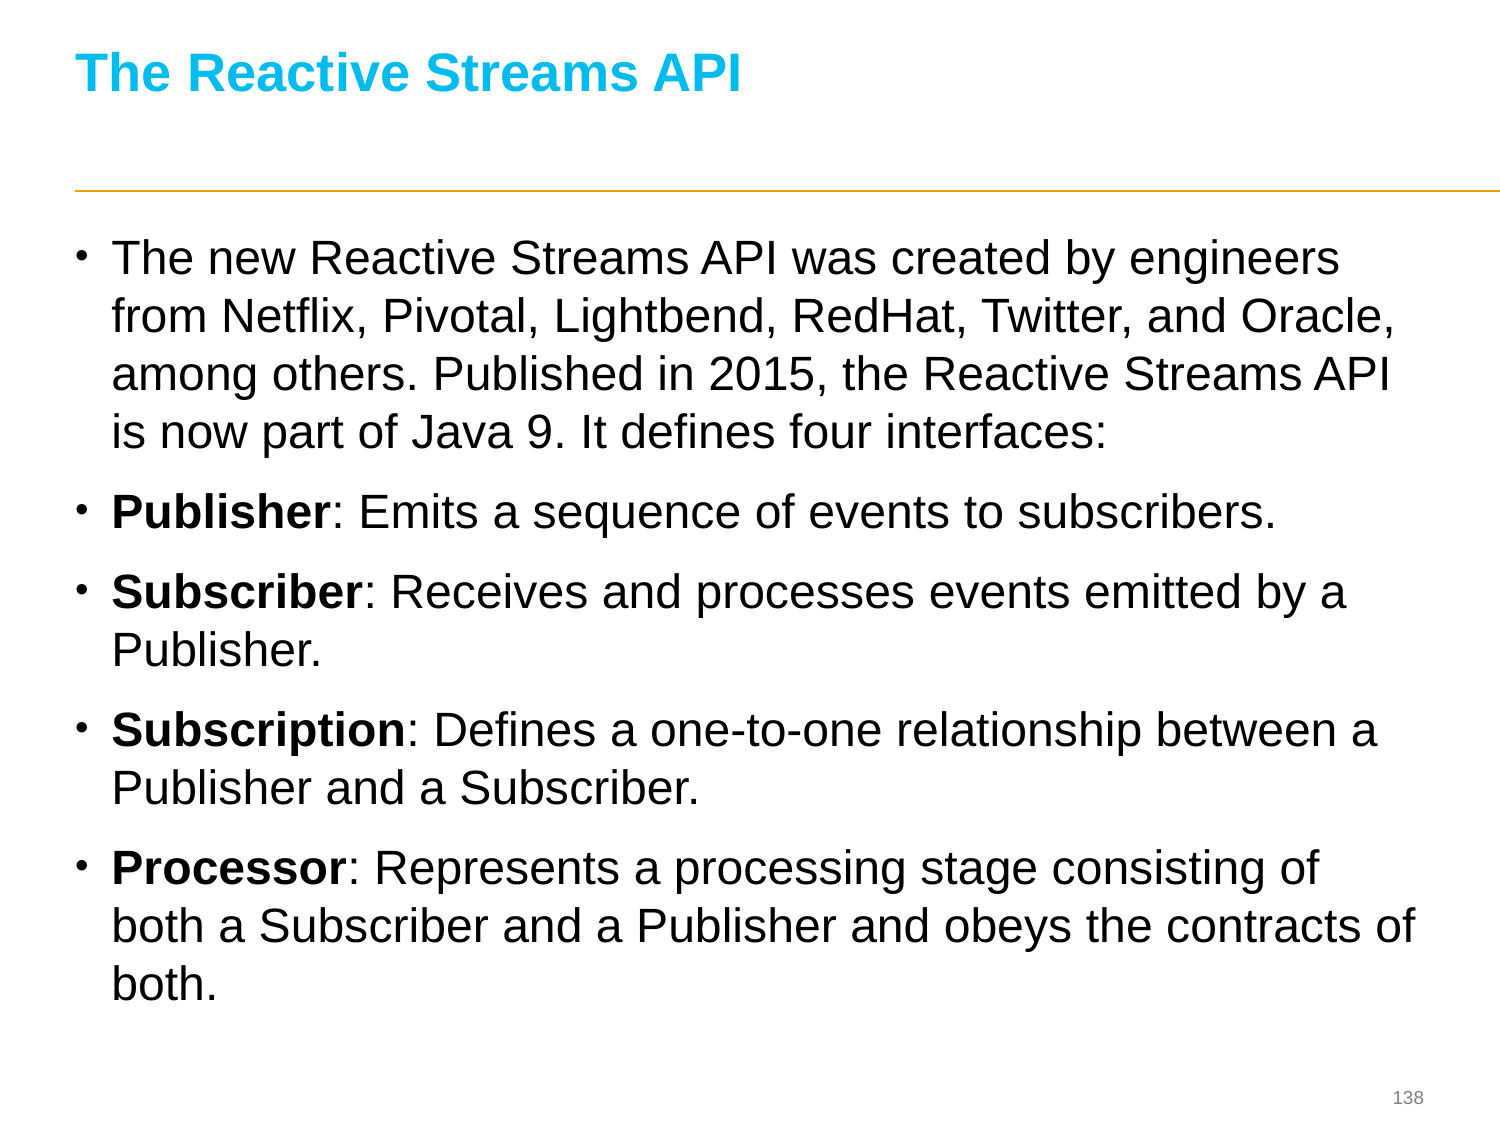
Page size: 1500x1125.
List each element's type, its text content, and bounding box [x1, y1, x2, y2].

list The new Reactive Streams API was created by engineers from Netflix, Pivotal, Lightbend, RedHat, Twitter, and Oracle, among others. Published in 2015, the Reactive Streams API is now part of Java 9. It defines four interfaces: Publisher: Emits a sequence of events to subscribers. Subscriber: Receives and processes events emitted by a Publisher. Subscription: Defines a one-to-one relationship between a Publisher and a Subscriber. Processor: Represents a processing stage consisting of both a Subscriber and a Publisher and obeys the contracts of both. [75, 226, 1425, 1018]
title The Reactive Streams API [75, 27, 1422, 157]
